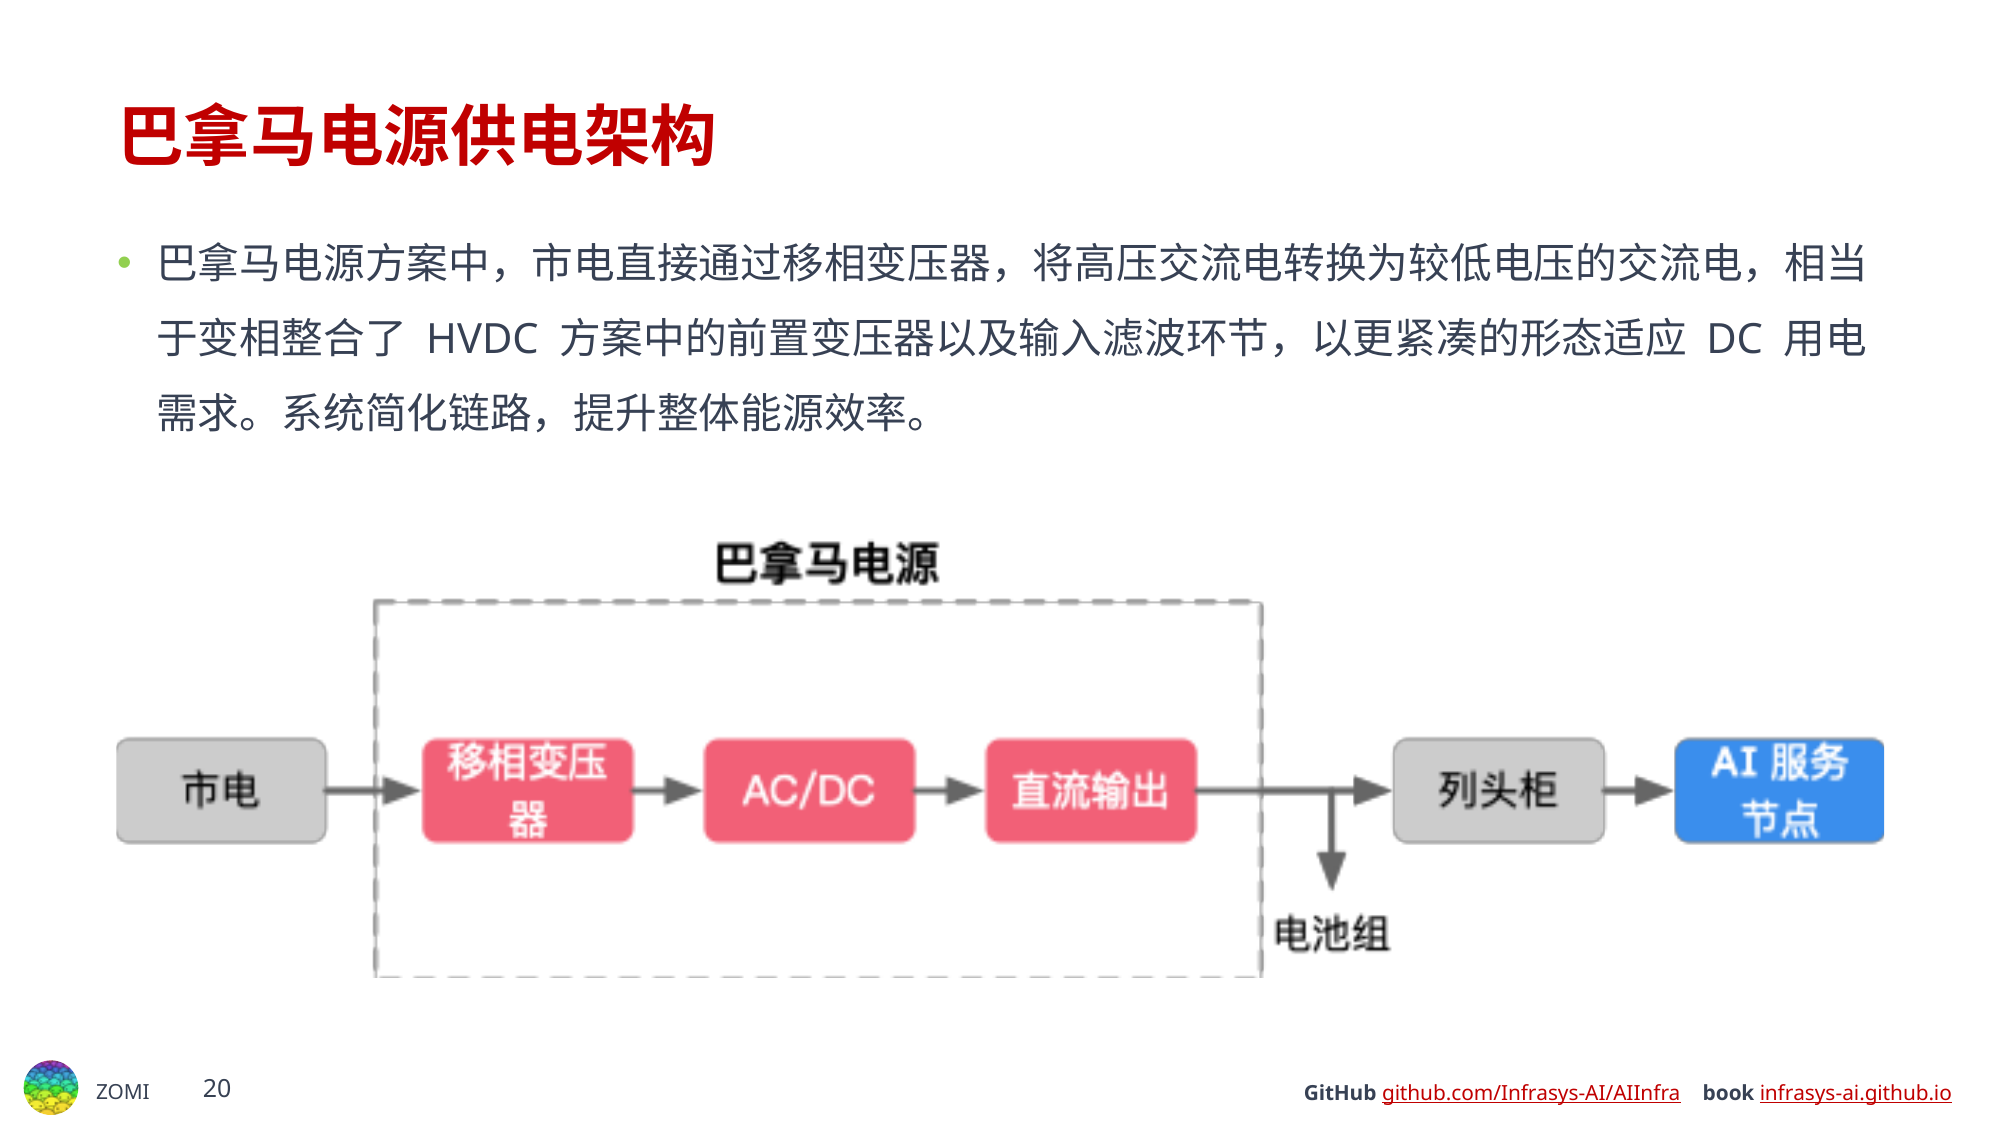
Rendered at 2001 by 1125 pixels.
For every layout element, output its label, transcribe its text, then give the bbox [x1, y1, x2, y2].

list 巴拿马电源方案中，市电直接通过移相变压器，将高压交流电转换为较低电压的交流电，相当于变相整合了 HVDC 方案中的前置变压器以及输入滤波环节，以更紧凑的形态适应 DC 用电需求。系统简化链路，提升整体能源效率。 [102, 204, 1901, 1043]
title 巴拿马电源供电架构 [102, 85, 1901, 183]
picture [23, 1060, 79, 1115]
picture [116, 516, 1885, 978]
